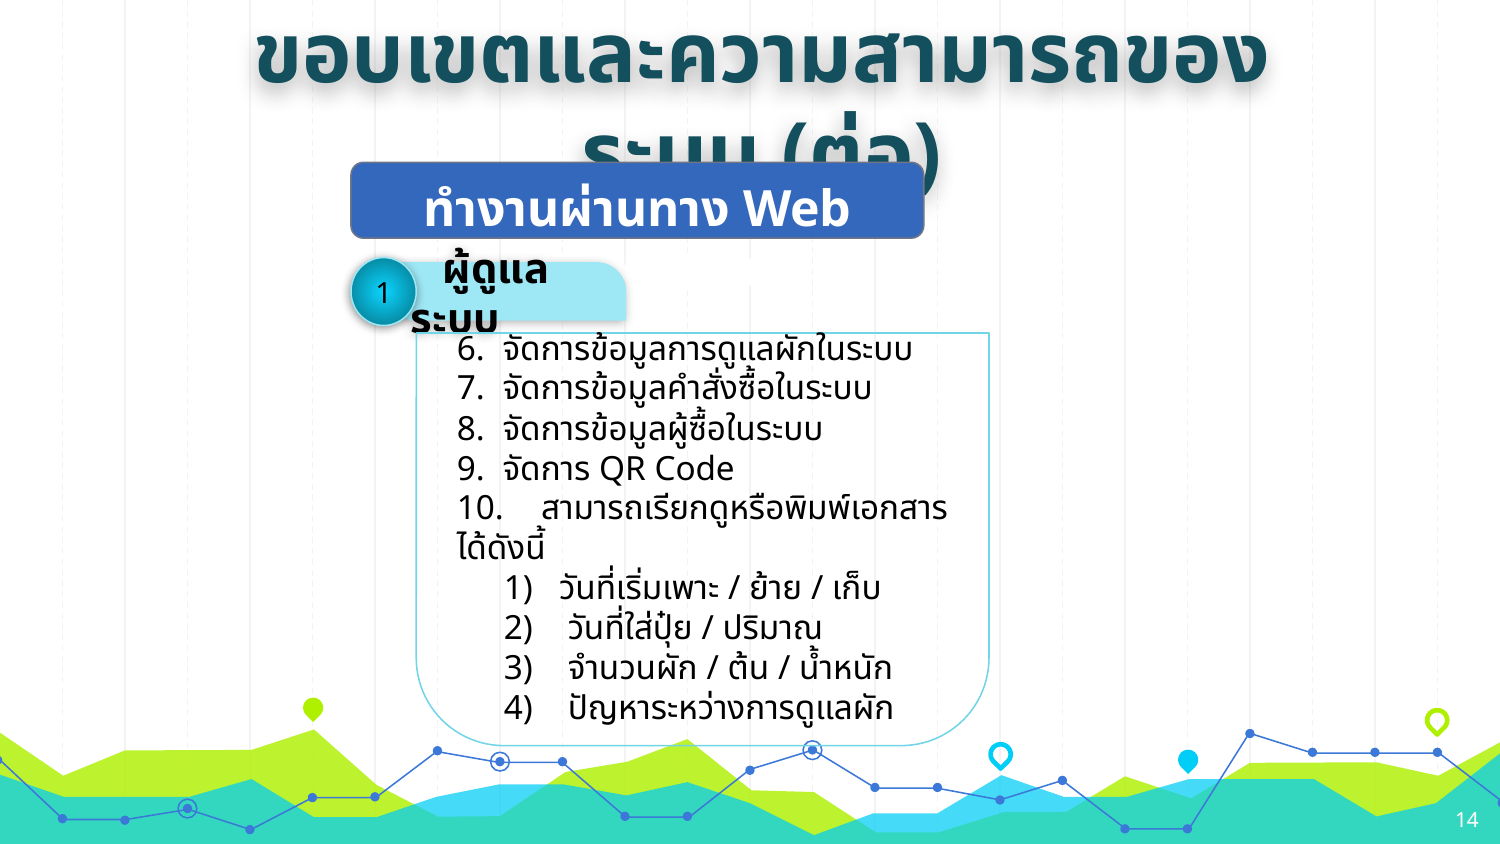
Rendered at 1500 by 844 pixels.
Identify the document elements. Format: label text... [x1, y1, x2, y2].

text_box 6. จัดการข้อมูลการดูแลผักในระบบ 7. จัดการข้อมูลคำสั่งซื้อในระบบ 8. จัดการข้อมูลผู้ซื้อในระบบ 9. จัดการ QR Code 10. สามารถเรียกดูหรือพิมพ์เอกสารได้ดังนี้ 1) วันที่เริ่มเพาะ / ย้าย / เก็บ 2) วันที่ใส่ปุ๋ย / ปริมาณ 3) จำนวนผัก / ต้น / น้ำหนัก 4) ปัญหาระหว่างการดูแลผัก [416, 333, 989, 746]
text_box ทำงานผ่านทาง Web application [351, 161, 924, 239]
text_box ผู้ดูแลระบบ [408, 262, 626, 320]
text_box 1 [350, 257, 417, 326]
text_box ขอบเขตและความสามารถของระบบ (ต่อ) [149, 51, 1374, 148]
slide_number 14 [1403, 791, 1494, 844]
